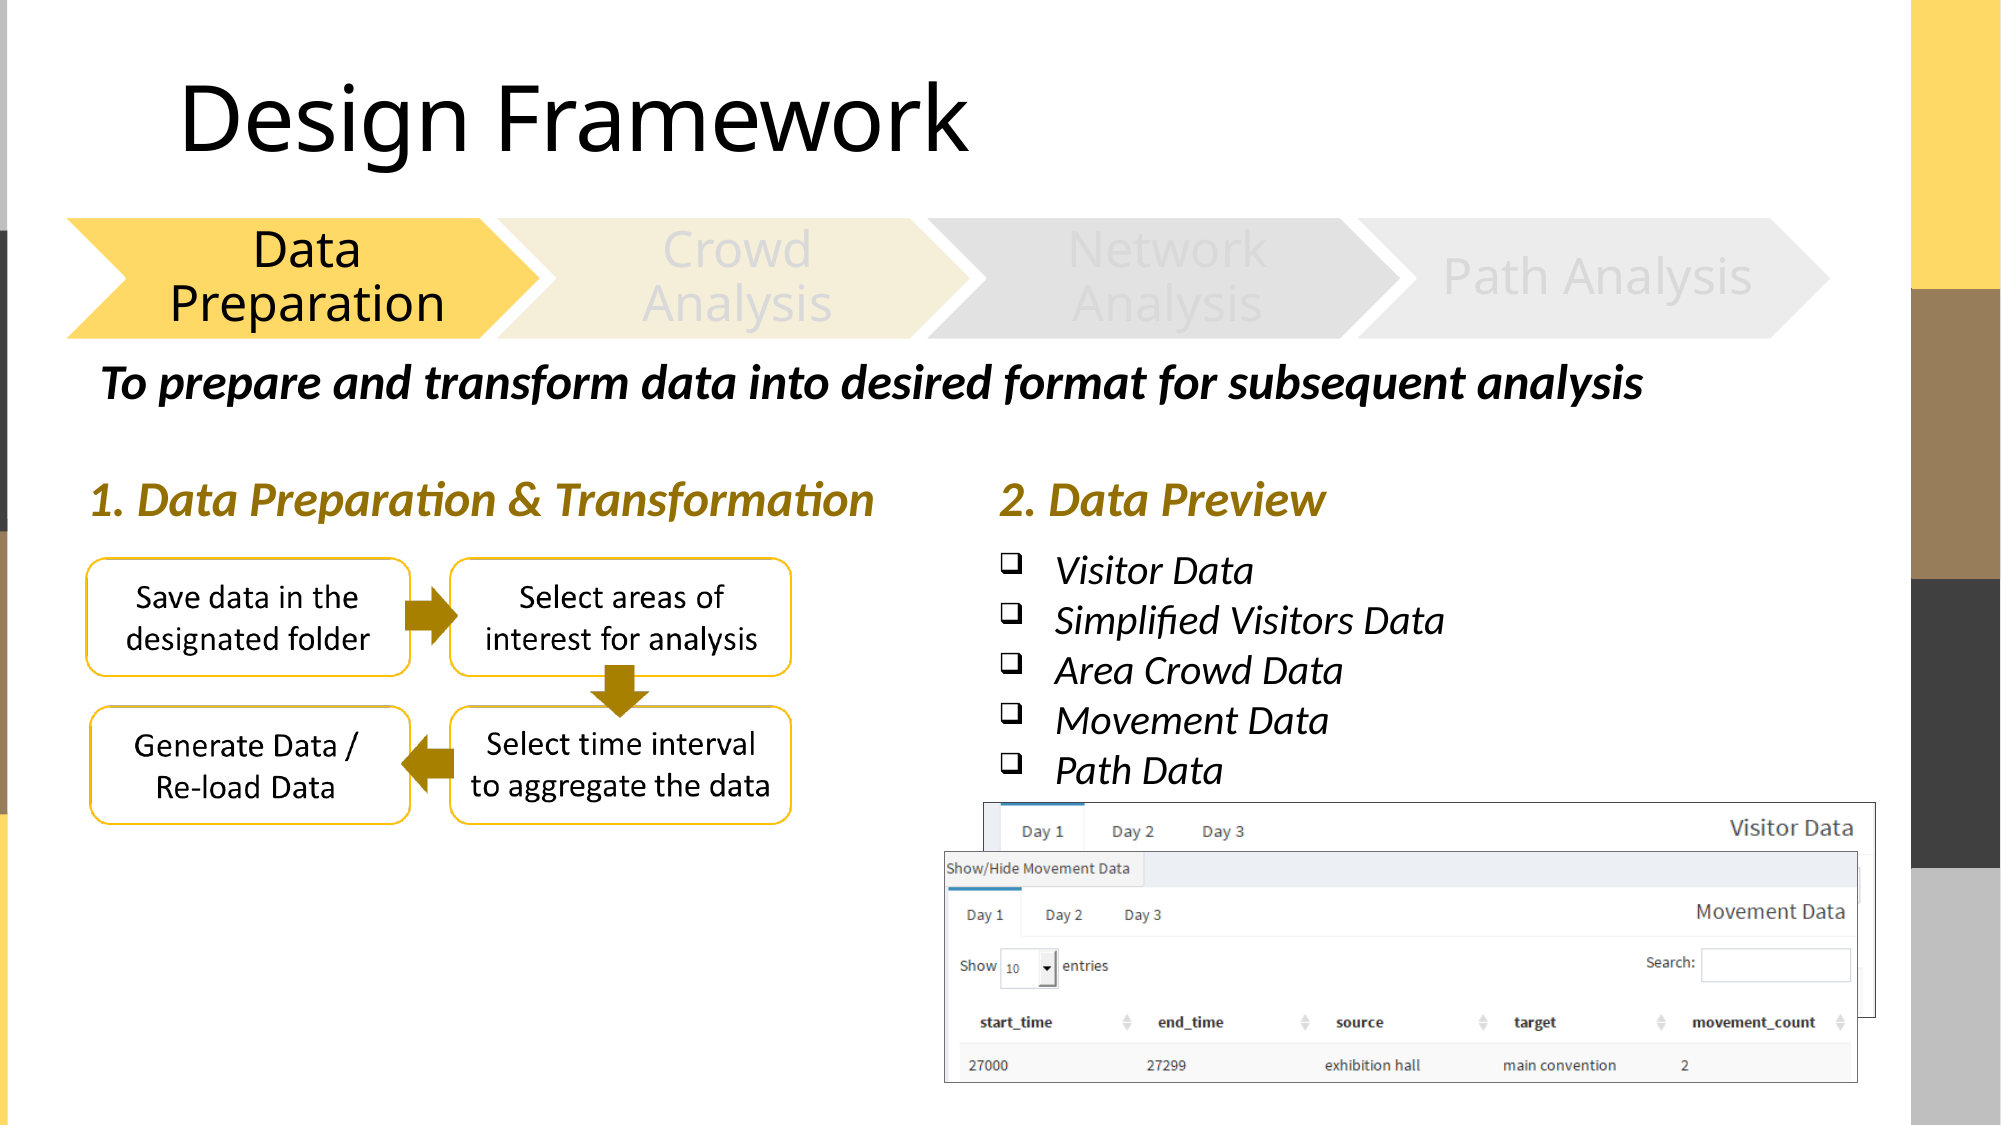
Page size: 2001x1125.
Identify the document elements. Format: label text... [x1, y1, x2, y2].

picture [84, 557, 793, 828]
text_box 1. Data Preparation & Transformation [72, 459, 926, 535]
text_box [62, 216, 1834, 341]
text_box To prepare and transform data into desired format for subsequent analysis [85, 352, 1811, 417]
picture [943, 802, 1876, 1083]
text_box Design Framework [162, 32, 1678, 182]
text_box Visitor Data Simplified Visitors Data Area Crowd Data Movement Data Path Data [983, 535, 1540, 799]
text_box 2. Data Preview [983, 459, 1363, 535]
